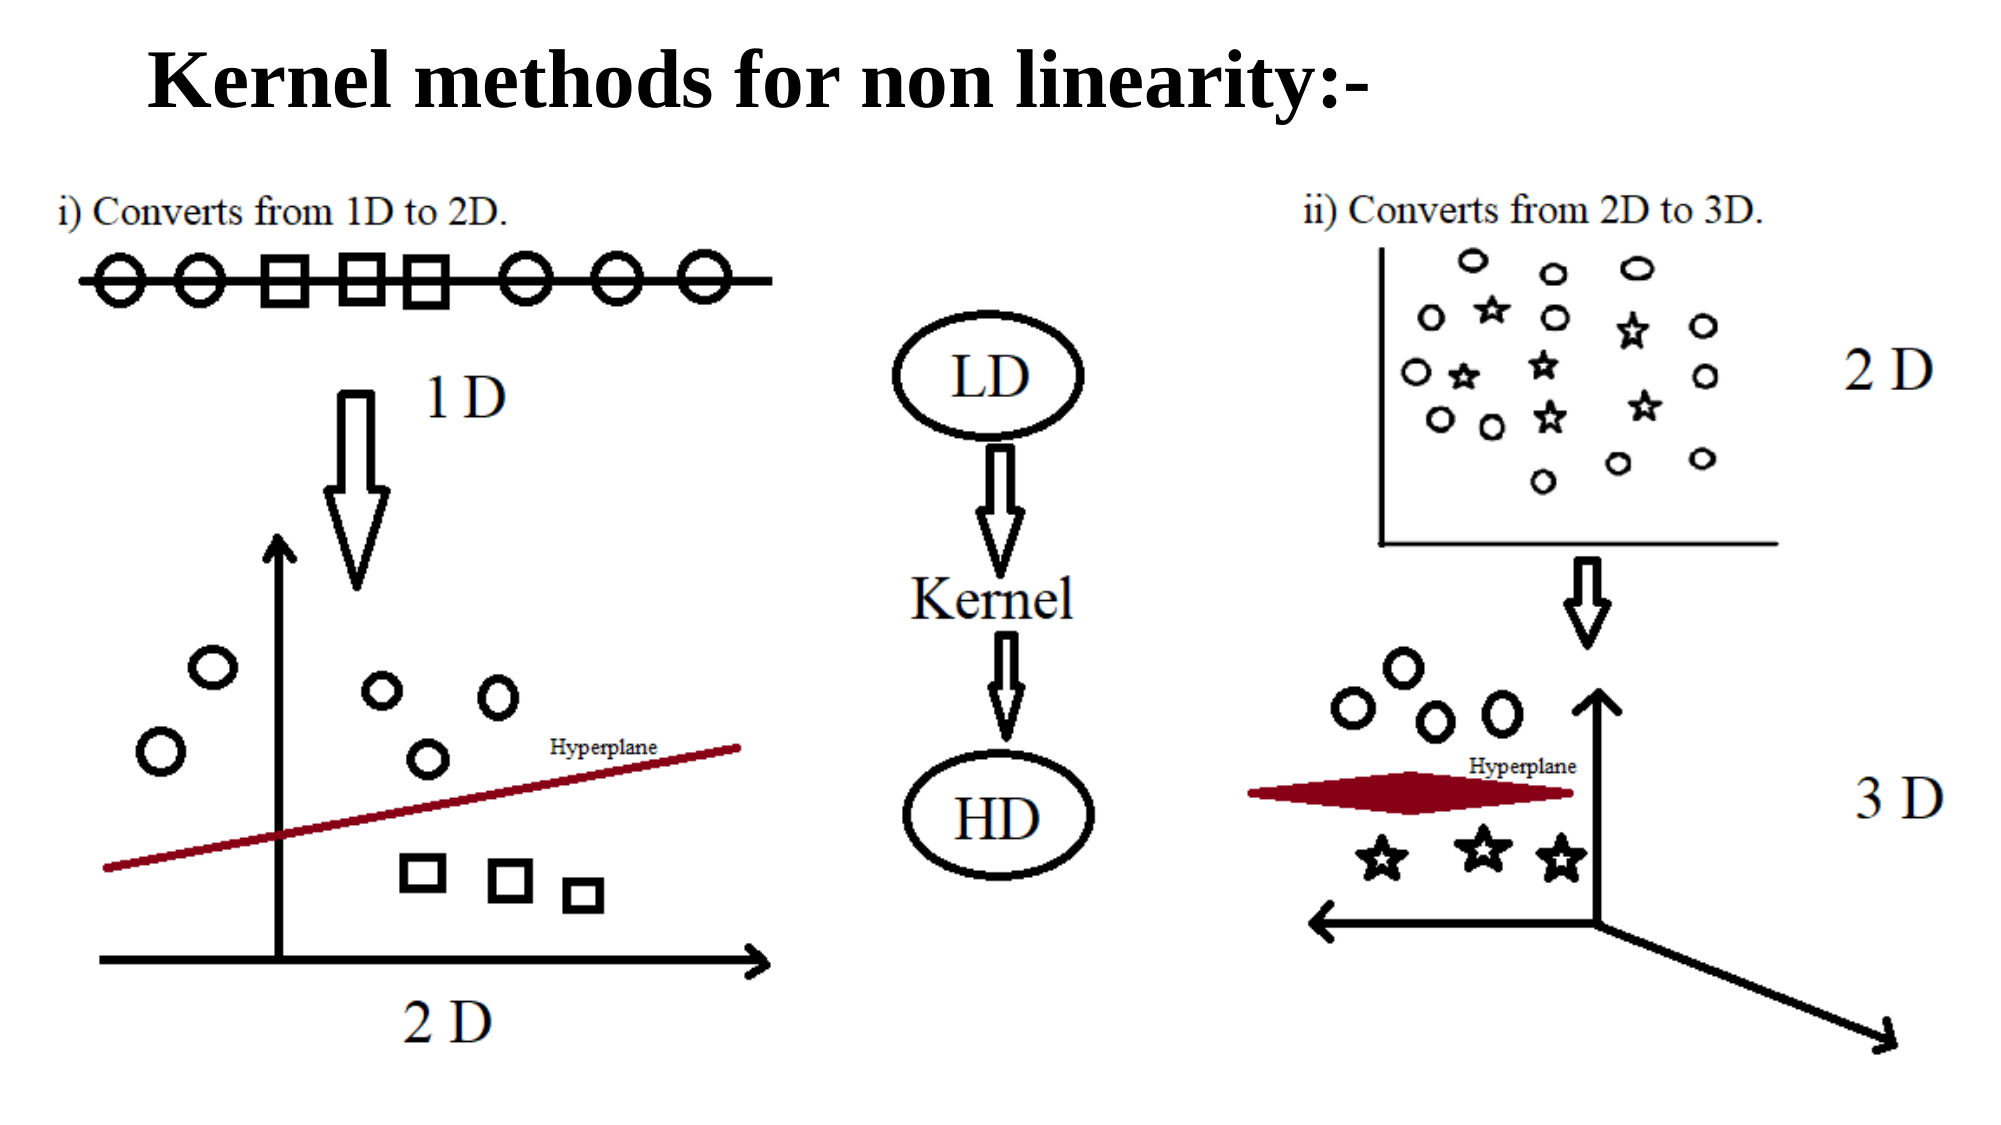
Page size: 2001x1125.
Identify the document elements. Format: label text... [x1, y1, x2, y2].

picture [39, 180, 1959, 1067]
title Kernel methods for non linearity:- [132, 0, 1863, 162]
